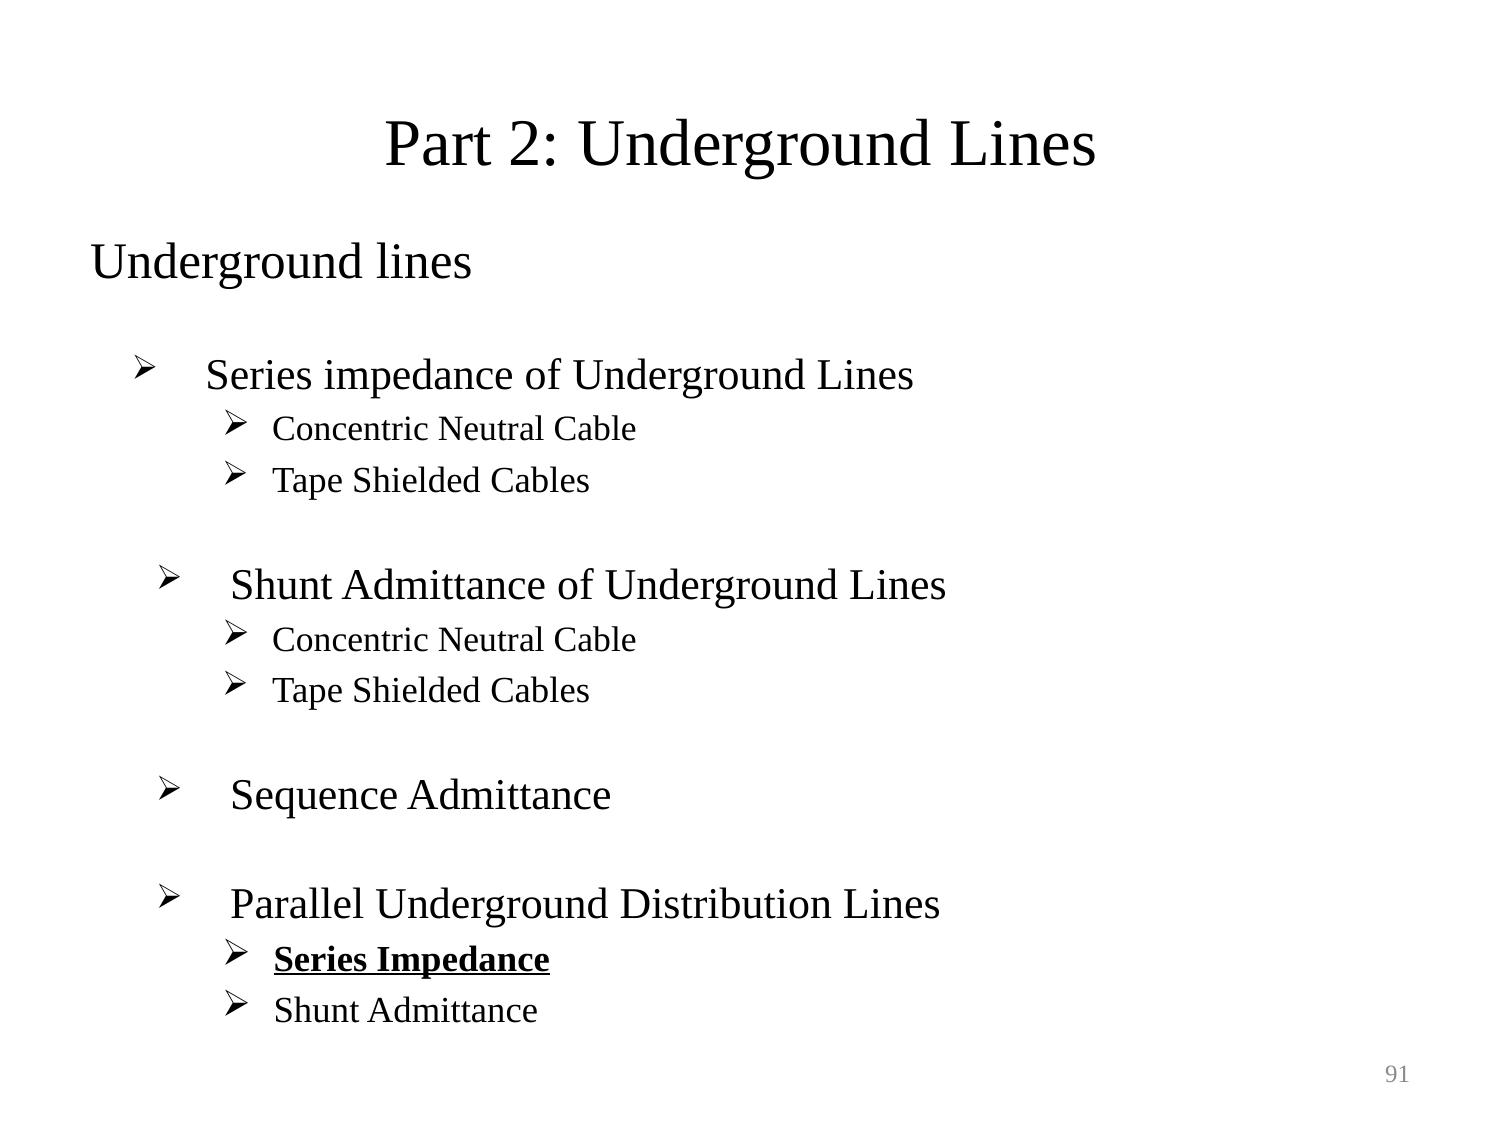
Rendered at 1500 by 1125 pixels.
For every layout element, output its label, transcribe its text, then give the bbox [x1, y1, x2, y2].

title Part 2: Underground Lines [75, 45, 1425, 220]
slide_number 91 [1074, 1042, 1425, 1103]
list Underground lines Series impedance of Underground Lines Concentric Neutral Cable Tape Shielded Cables Shunt Admittance of Underground Lines Concentric Neutral Cable Tape Shielded Cables Sequence Admittance Parallel Underground Distribution Lines Series Impedance Shunt Admittance [75, 220, 1425, 1038]
